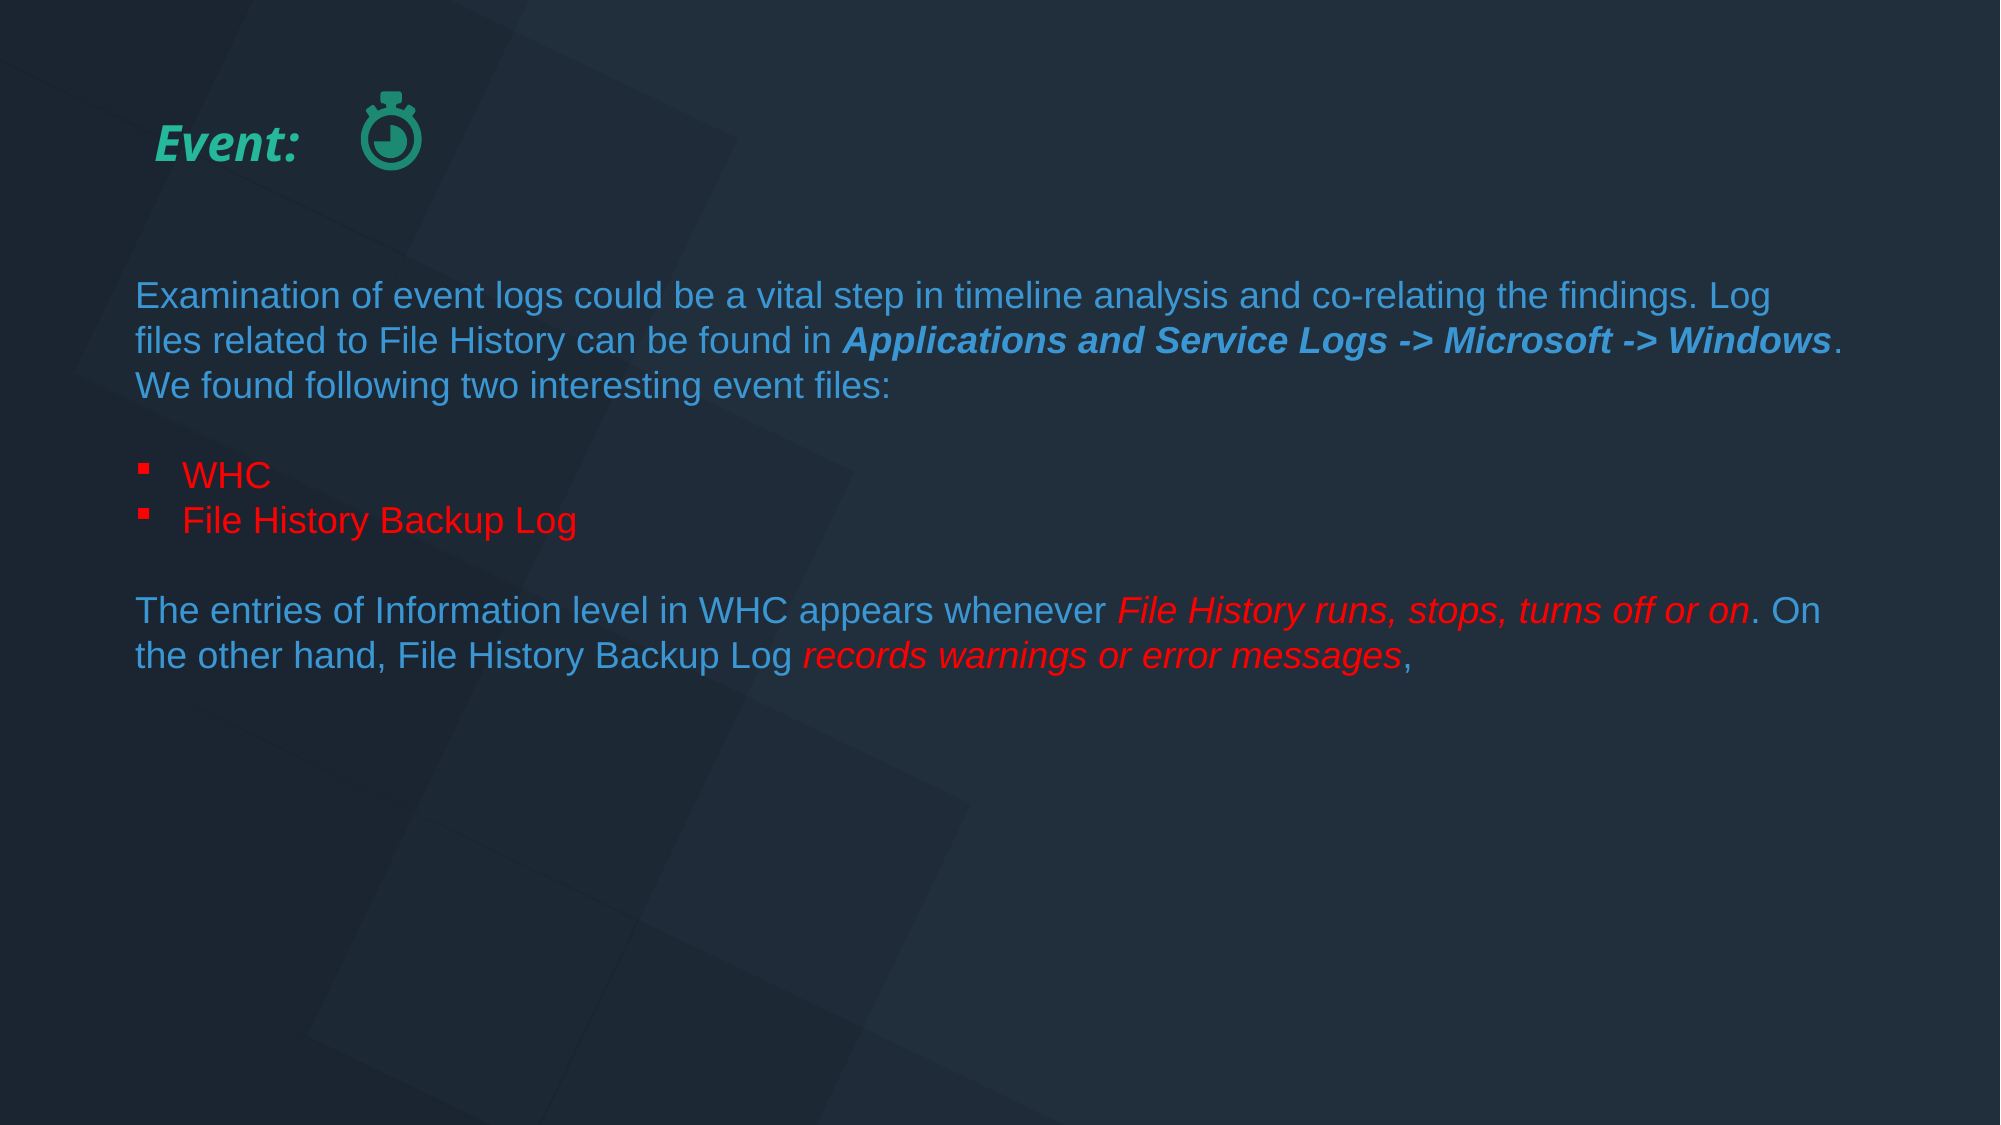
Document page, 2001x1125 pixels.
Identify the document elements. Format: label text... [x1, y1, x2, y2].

text_box Examination of event logs could be a vital step in timeline analysis and co-relating the findings. Log files related to File History can be found in Applications and Service Logs -> Microsoft -> Windows. We found following two interesting event files: WHC File History Backup Log The entries of Information level in WHC appears whenever File History runs, stops, turns off or on. On the other hand, File History Backup Log records warnings or error messages, [120, 263, 1862, 684]
text_box [360, 91, 422, 171]
text_box [373, 125, 408, 159]
text_box Event: [139, 103, 315, 179]
